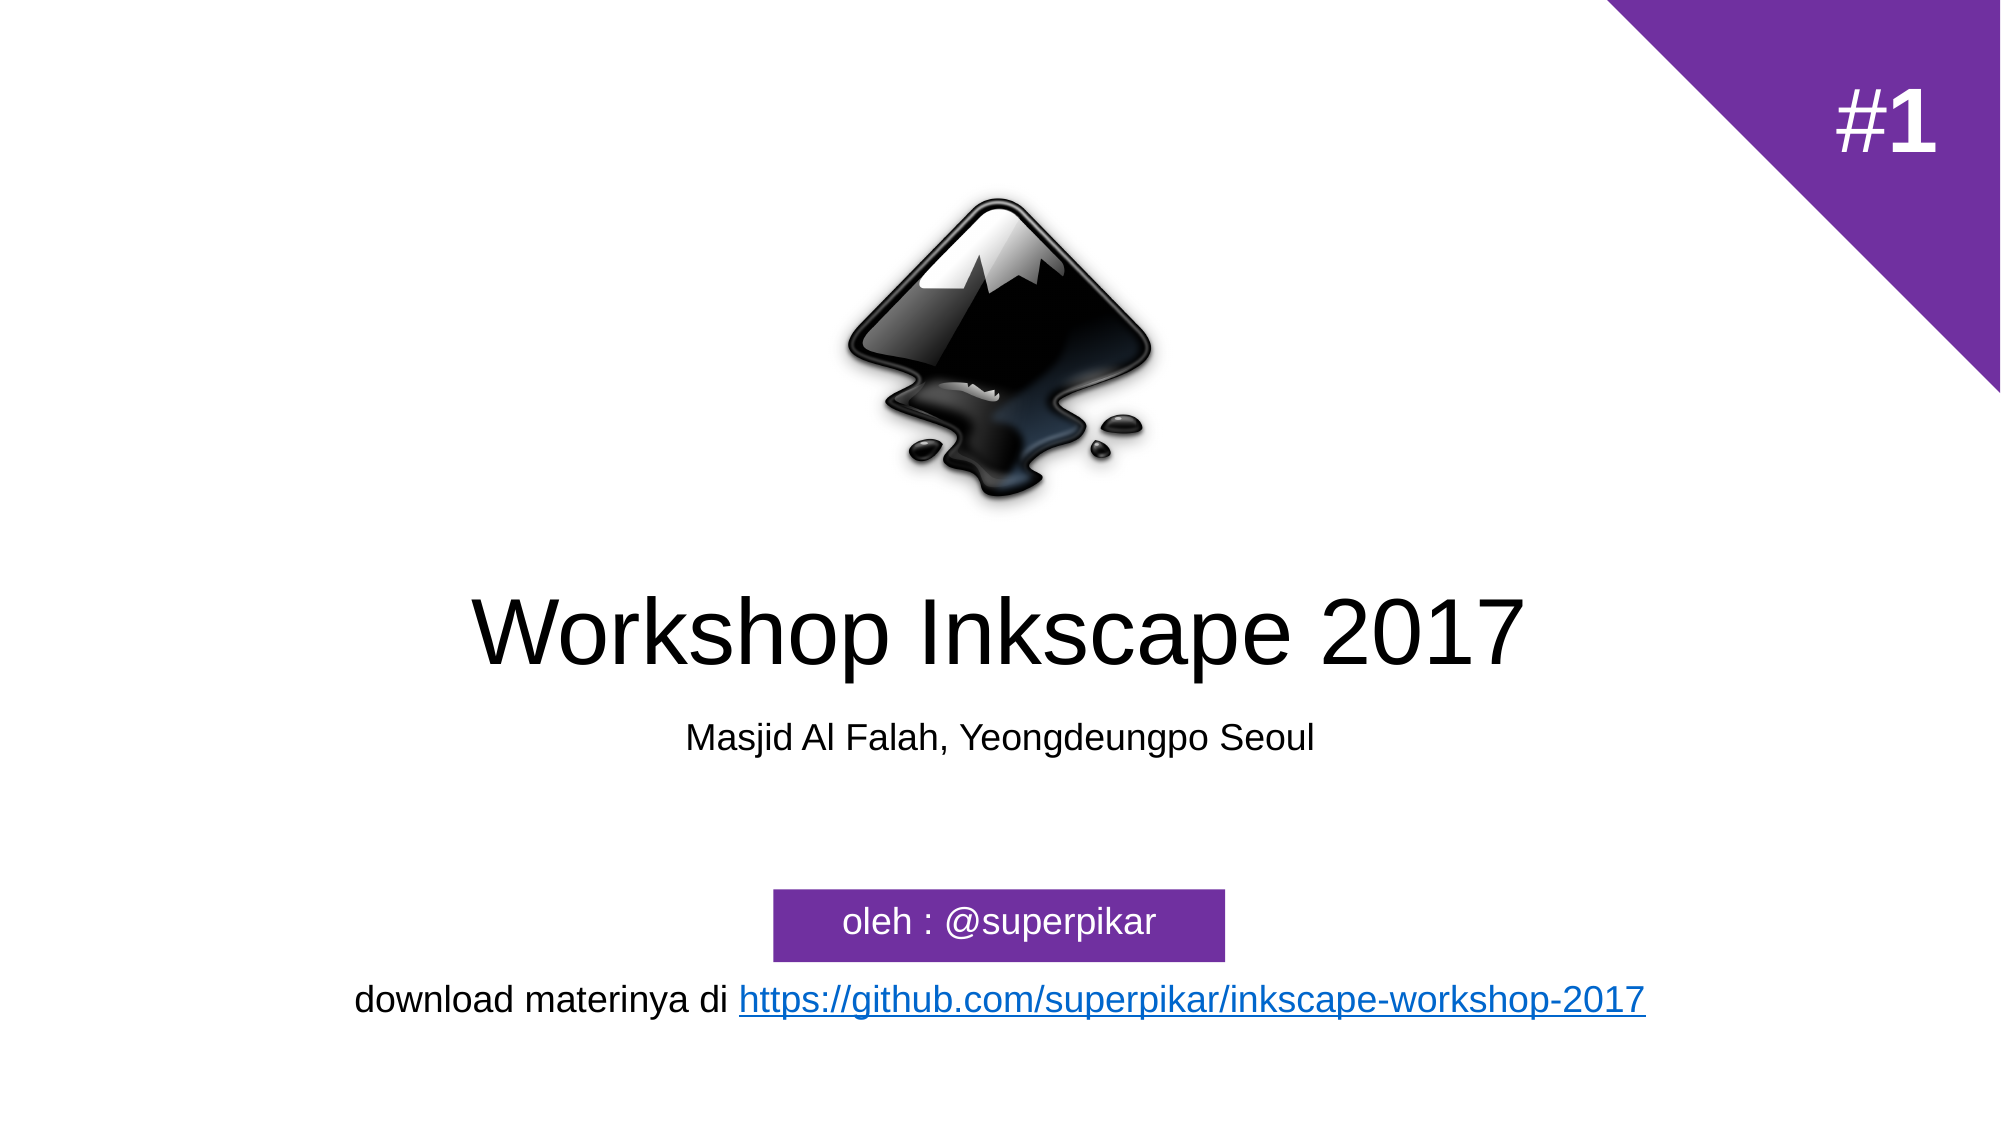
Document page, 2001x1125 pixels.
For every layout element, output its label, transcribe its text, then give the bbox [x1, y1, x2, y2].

text_box oleh : @superpikar [773, 889, 1226, 963]
picture [826, 179, 1173, 526]
subtitle Masjid Al Falah, Yeongdeungpo Seoul download materinya di https://github.com/superpikar/inkscape-workshop-2017 [249, 705, 1751, 792]
text_box #1 [1821, 53, 1954, 179]
title Workshop Inkscape 2017 [249, 550, 1751, 691]
text_box [1605, 0, 2001, 396]
